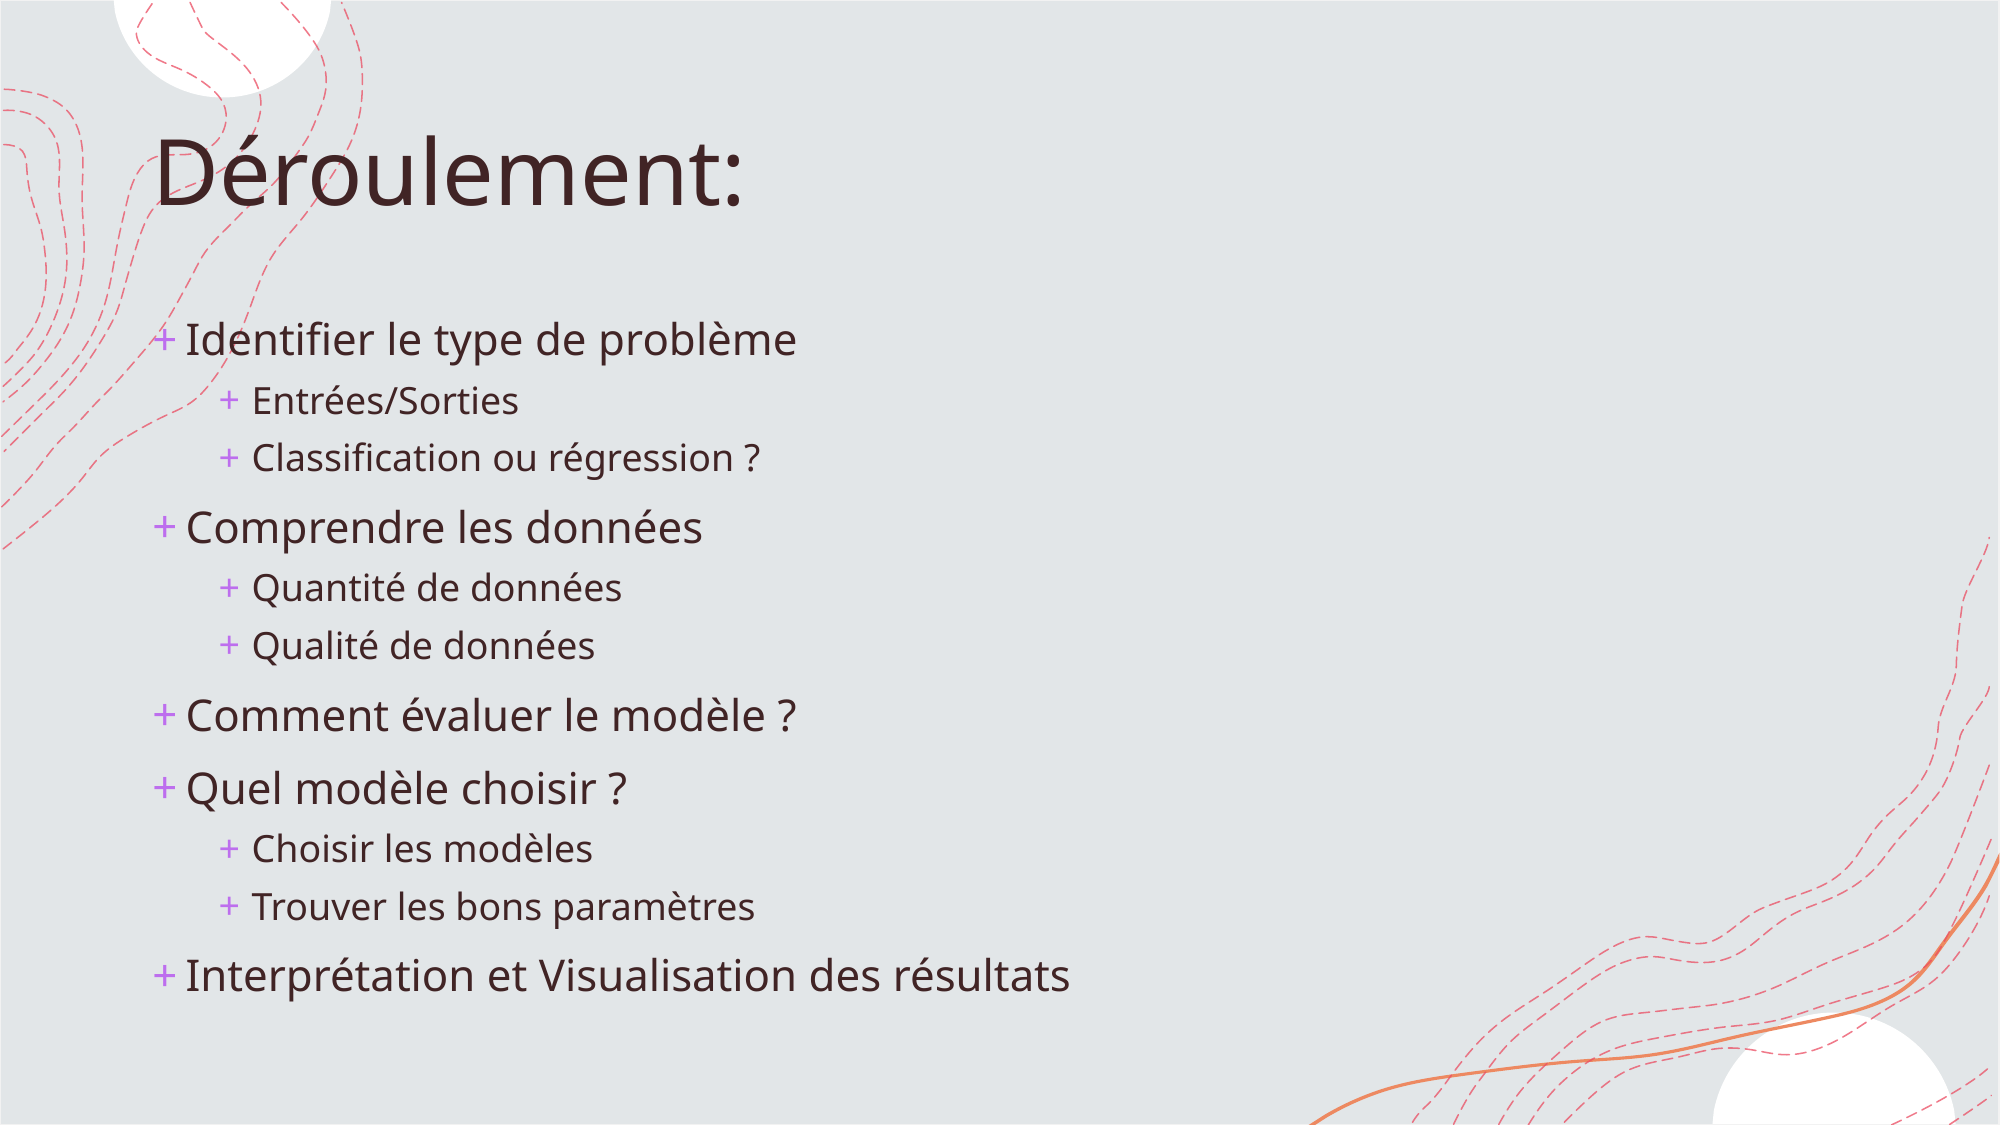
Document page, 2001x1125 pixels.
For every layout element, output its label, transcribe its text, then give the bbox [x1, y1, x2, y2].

title Déroulement: [137, 59, 1863, 278]
list Identifier le type de problème Entrées/Sorties Classification ou régression ? Comprendre les données Quantité de données Qualité de données Comment évaluer le modèle ? Quel modèle choisir ? Choisir les modèles Trouver les bons paramètres Interprétation et Visualisation des résultats [137, 299, 1863, 1014]
